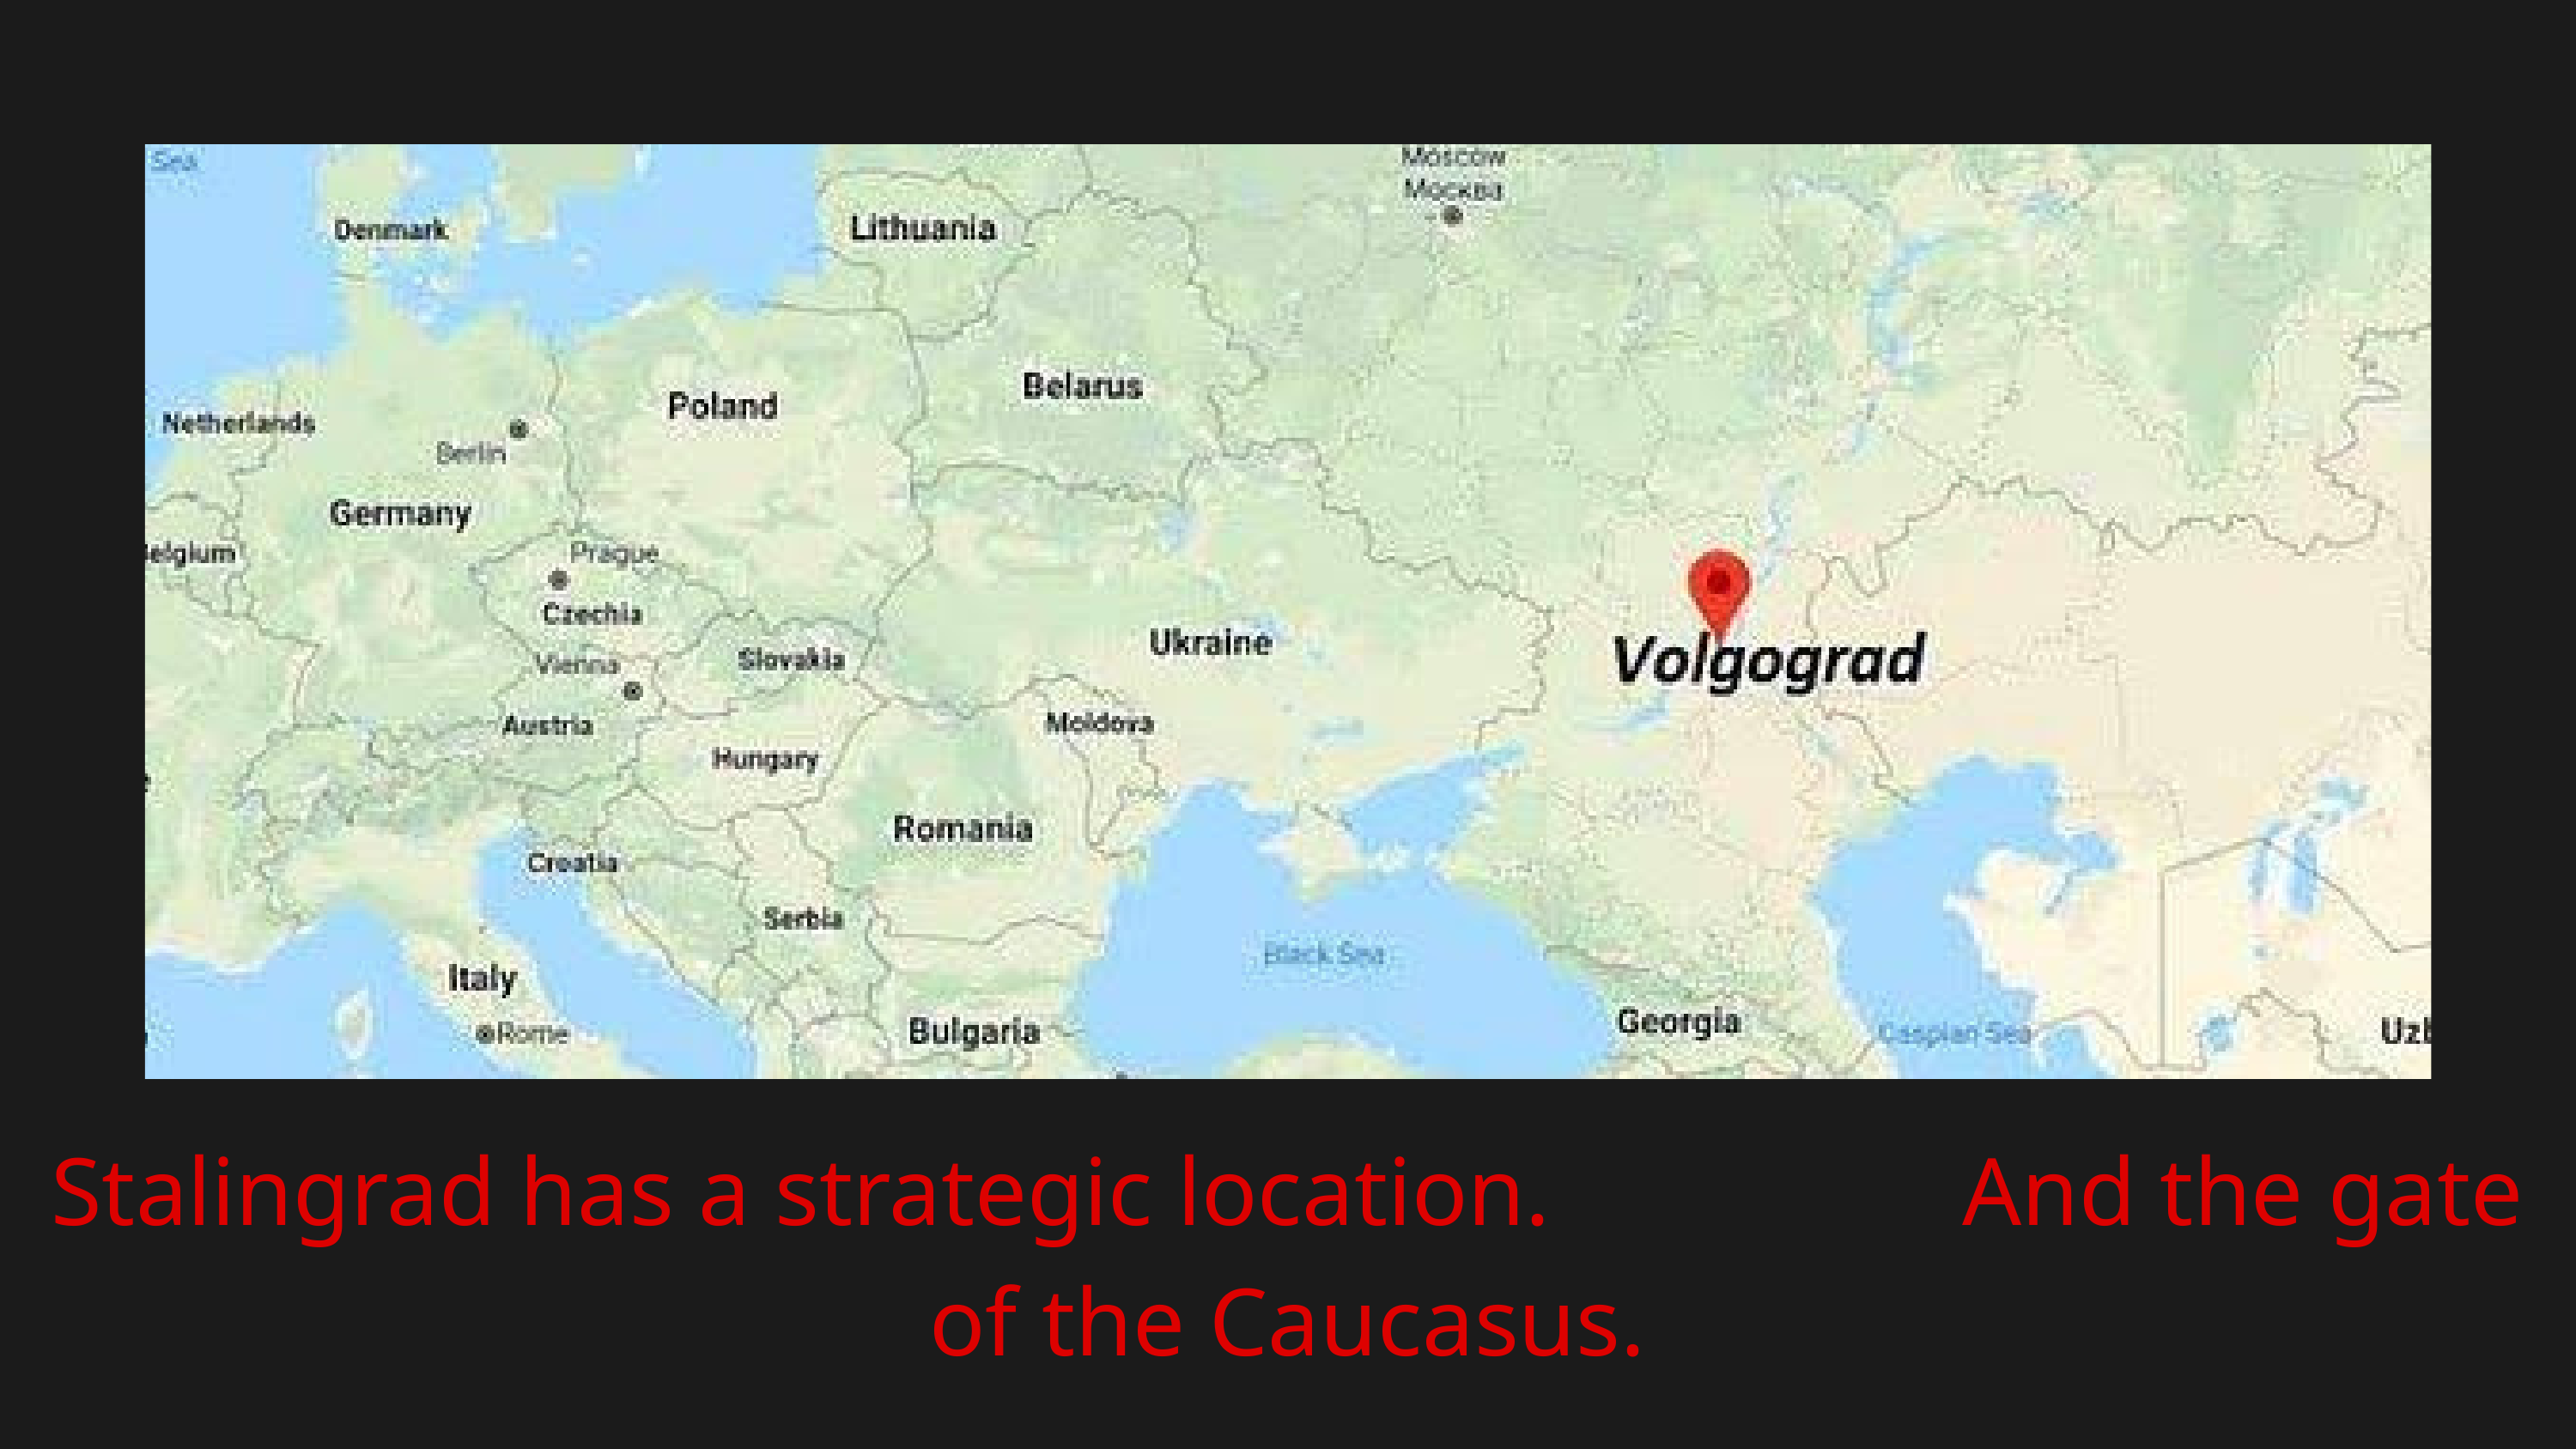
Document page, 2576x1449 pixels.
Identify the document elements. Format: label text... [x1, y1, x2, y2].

text_box Stalingrad has a strategic location. And the gate of the Caucasus. [0, 1113, 2576, 1374]
text_box [144, 144, 2432, 1080]
